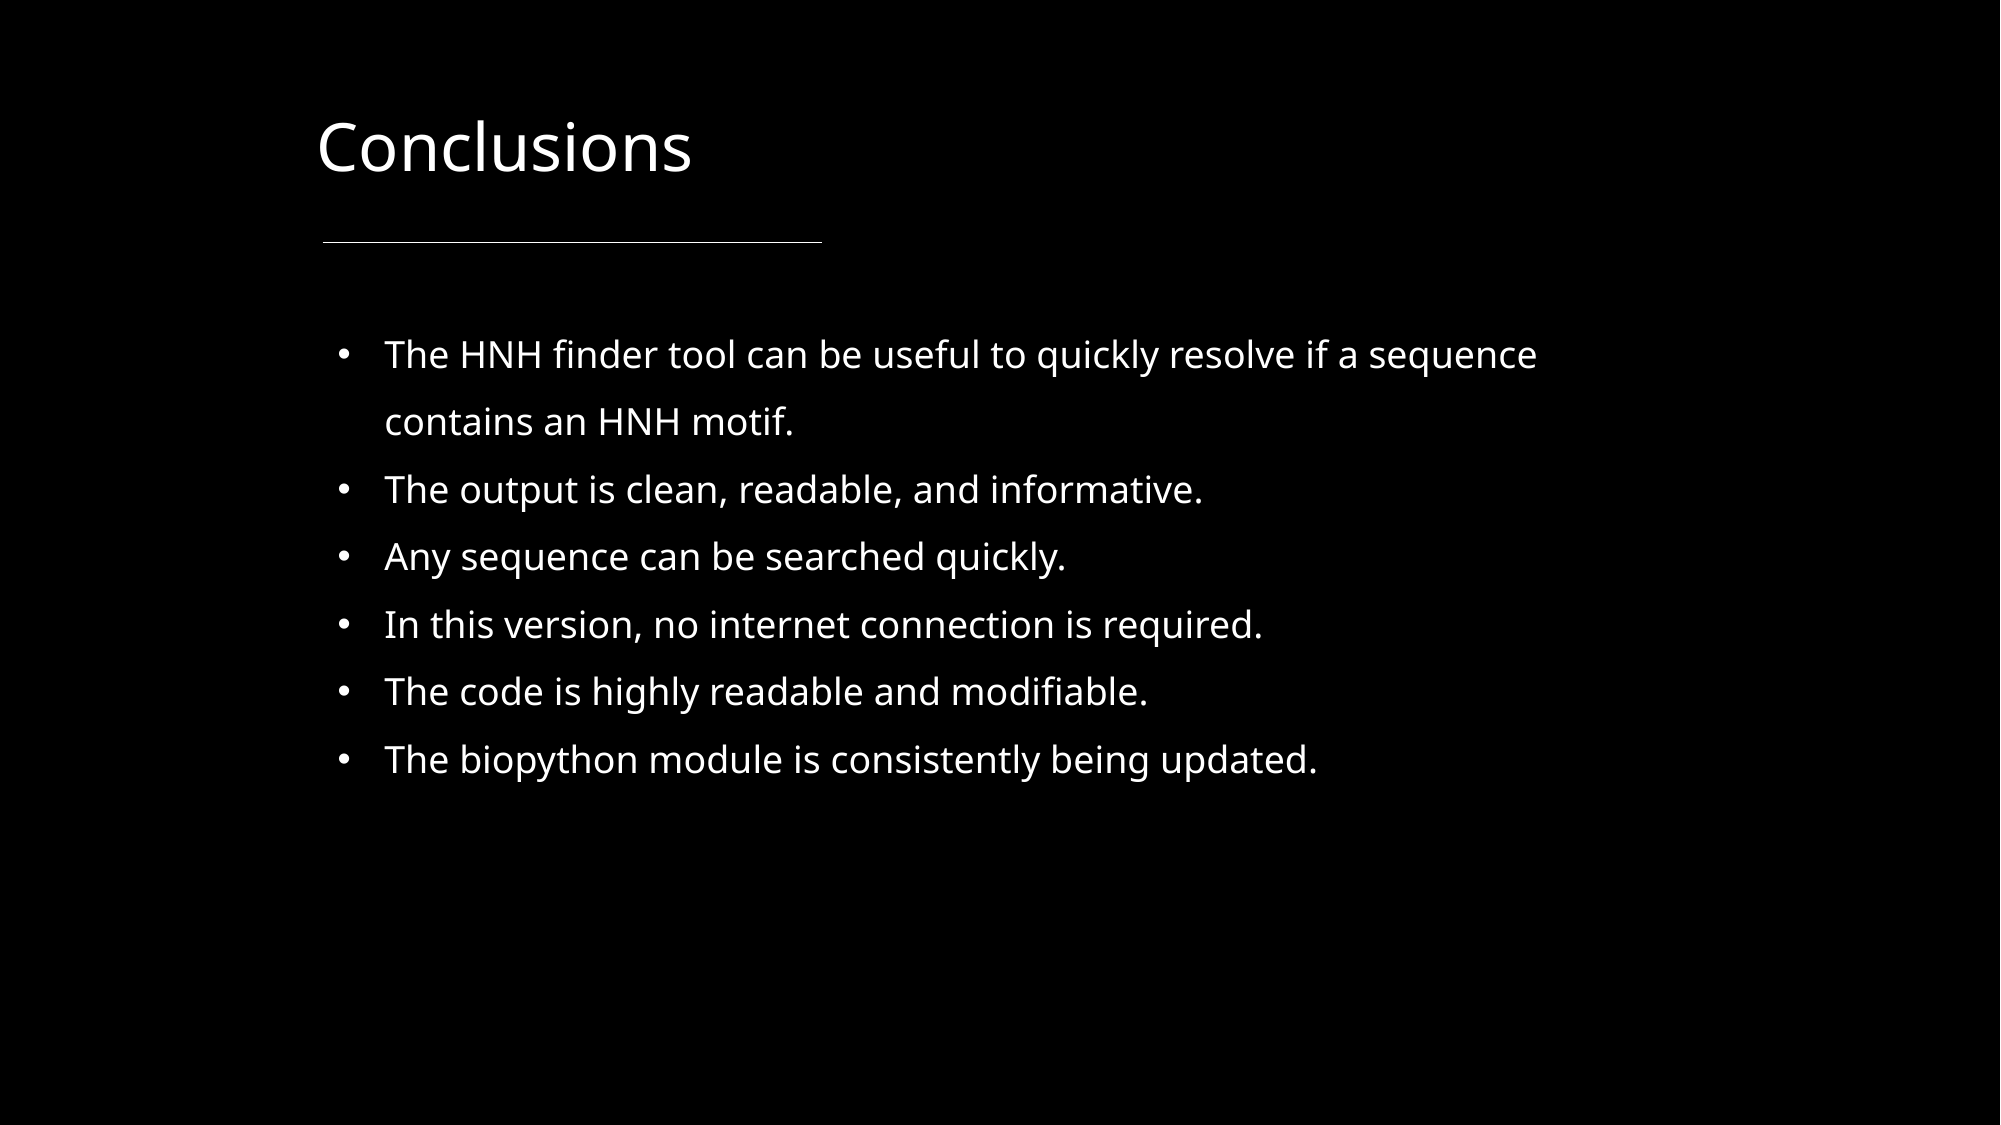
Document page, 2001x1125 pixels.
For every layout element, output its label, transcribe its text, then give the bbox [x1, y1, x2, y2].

text_box The HNH finder tool can be useful to quickly resolve if a sequence contains an HNH motif. The output is clean, readable, and informative. Any sequence can be searched quickly. In this version, no internet connection is required. The code is highly readable and modifiable. The biopython module is consistently being updated. [322, 300, 1599, 856]
text_box Conclusions [301, 97, 1848, 193]
